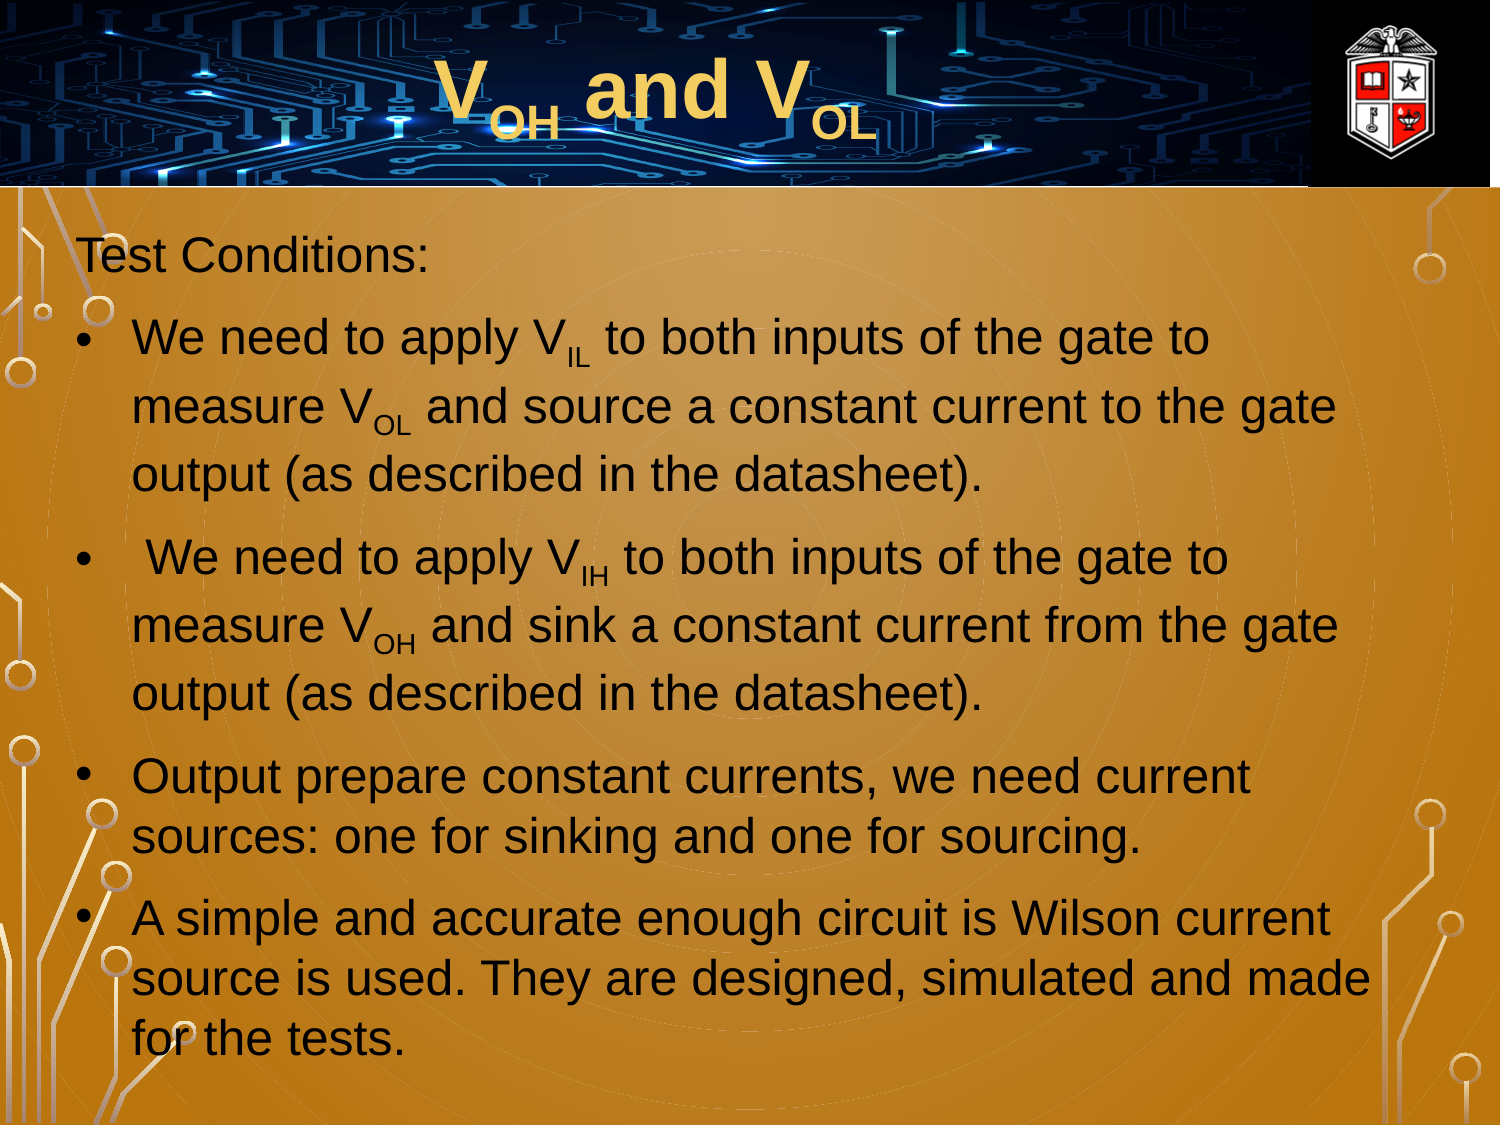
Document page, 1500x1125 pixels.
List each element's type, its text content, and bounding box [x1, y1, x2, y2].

picture [1308, 0, 1490, 187]
text_box VOH and VOL [0, 0, 1311, 186]
text_box Test Conditions: We need to apply VIL to both inputs of the gate to measure VOL and source a constant current to the gate output (as described in the datasheet). We need to apply VIH to both inputs of the gate to measure VOH and sink a constant current from the gate output (as described in the datasheet). Output prepare constant currents, we need current sources: one for sinking and one for sourcing. A simple and accurate enough circuit is Wilson current source is used. They are designed, simulated and made for the tests. [60, 215, 1411, 1125]
